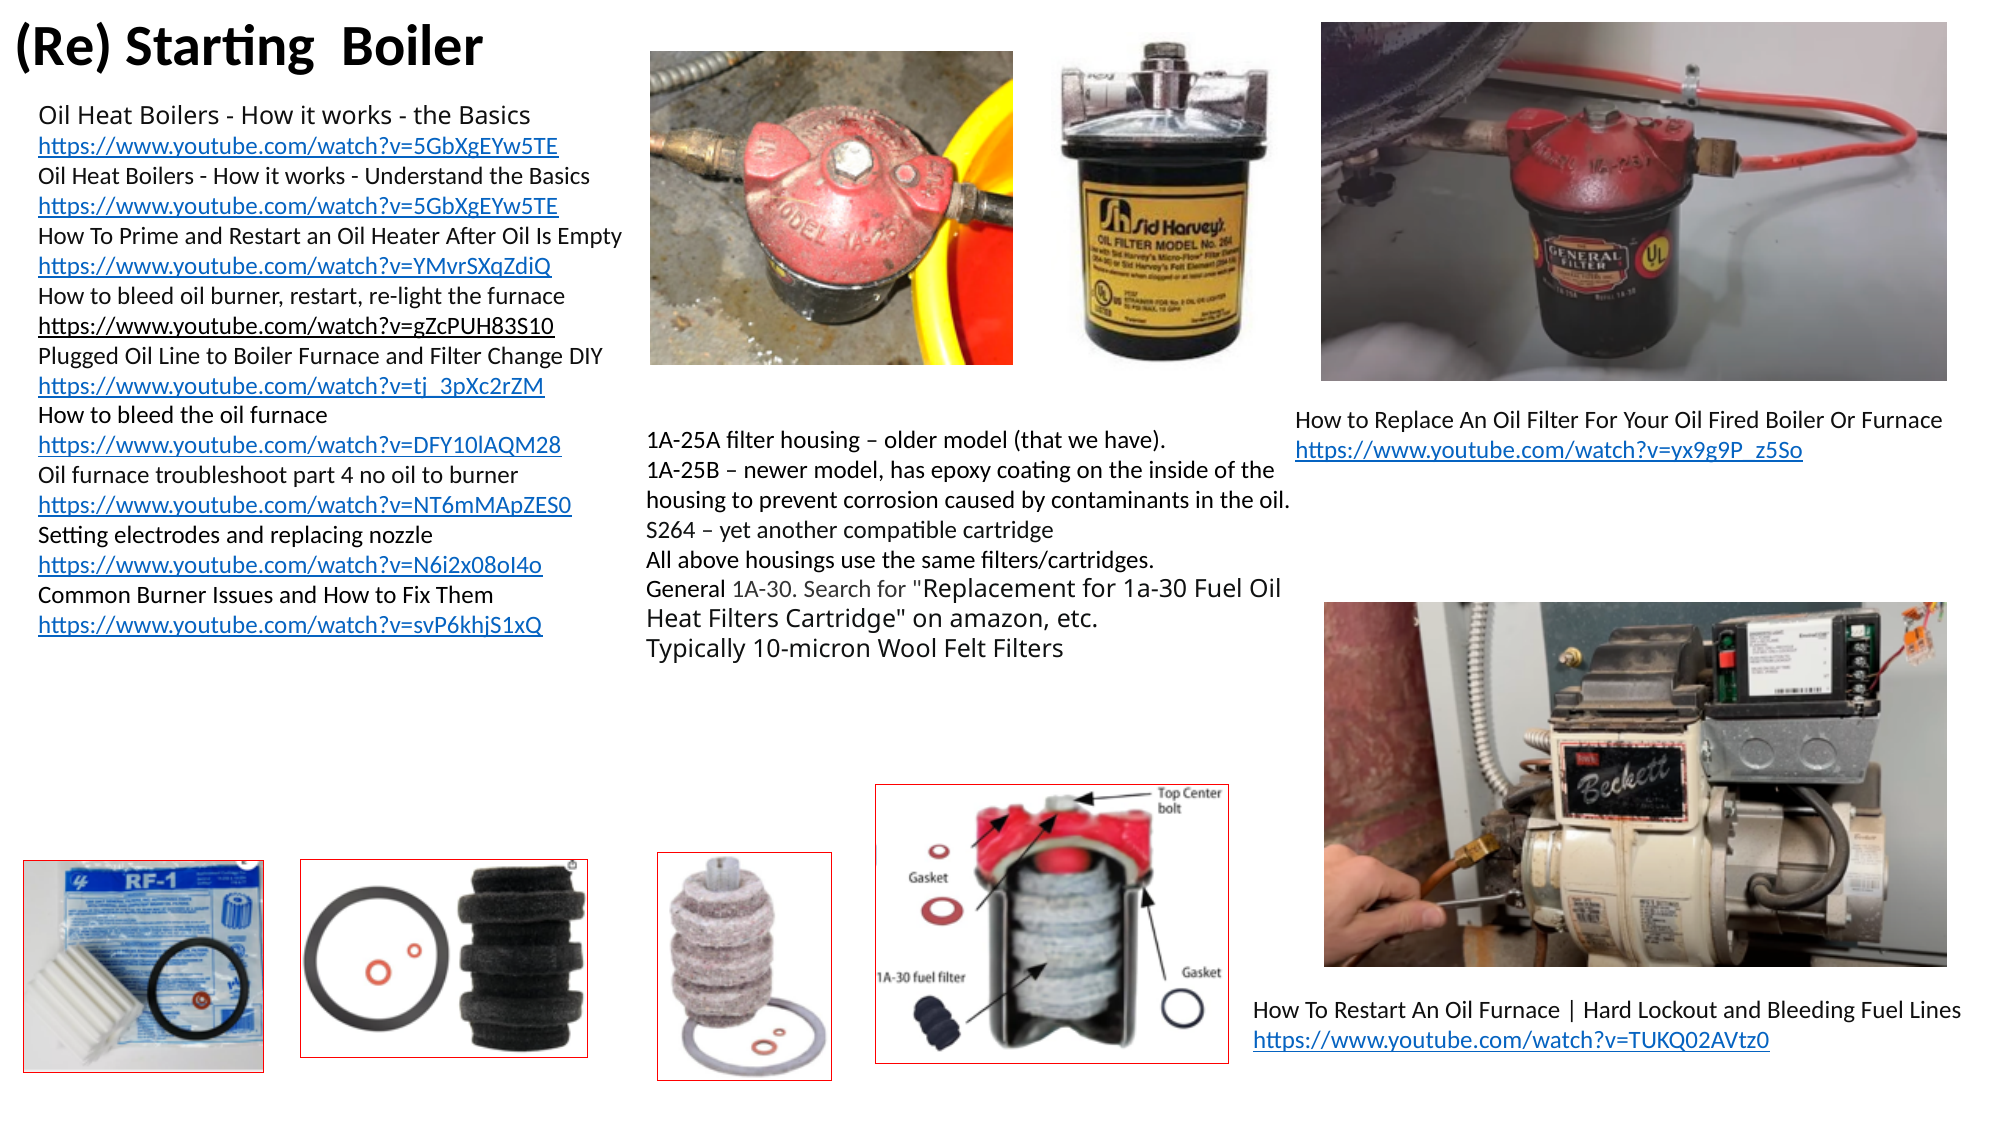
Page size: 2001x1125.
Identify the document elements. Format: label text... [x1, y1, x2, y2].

picture [1051, 32, 1281, 378]
text_box Oil Heat Boilers - How it works - the Basics https://www.youtube.com/watch?v=5GbXgEYw5TE Oil Heat Boilers - How it works - Understand the Basics https://www.youtube.com/watch?v=5GbXgEYw5TE How To Prime and Restart an Oil Heater After Oil Is Empty https://www.youtube.com/watch?v=YMvrSXqZdiQ How to bleed oil burner, restart, re-light the furnace https://www.youtube.com/watch?v=gZcPUH83S10 Plugged Oil Line to Boiler Furnace and Filter Change DIY https://www.youtube.com/watch?v=tj_3pXc2rZM How to bleed the oil furnace https://www.youtube.com/watch?v=DFY10lAQM28 Oil furnace troubleshoot part 4 no oil to burner https://www.youtube.com/watch?v=NT6mMApZES0 Setting electrodes and replacing nozzle https://www.youtube.com/watch?v=N6i2x08oI4o Common Burner Issues and How to Fix Them https://www.youtube.com/watch?v=svP6khjS1xQ [23, 92, 646, 646]
picture [874, 784, 1229, 1064]
picture [649, 51, 1013, 365]
picture [1321, 22, 1947, 381]
picture [23, 860, 264, 1073]
text_box 1A-25A filter housing – older model (that we have). 1A-25B – newer model, has epoxy coating on the inside of the housing to prevent corrosion caused by contaminants in the oil. S264 – yet another compatible cartridge All above housings use the same filters/cartridges. General 1A-30. Search for "Replacement for 1a-30 Fuel Oil Heat Filters Cartridge" on amazon, etc. Typically 10-micron Wool Felt Filters [631, 415, 1323, 671]
text_box How To Restart An Oil Furnace | Hard Lockout and Bleeding Fuel Lines https://www.youtube.com/watch?v=TUKQ02AVtz0 [1238, 986, 2000, 1062]
text_box How to Replace An Oil Filter For Your Oil Fired Boiler Or Furnace https://www.youtube.com/watch?v=yx9g9P_z5So [1280, 396, 1972, 471]
picture [299, 859, 588, 1058]
picture [657, 852, 832, 1081]
text_box (Re) Starting Boiler [0, 0, 611, 85]
picture [1324, 602, 1947, 967]
